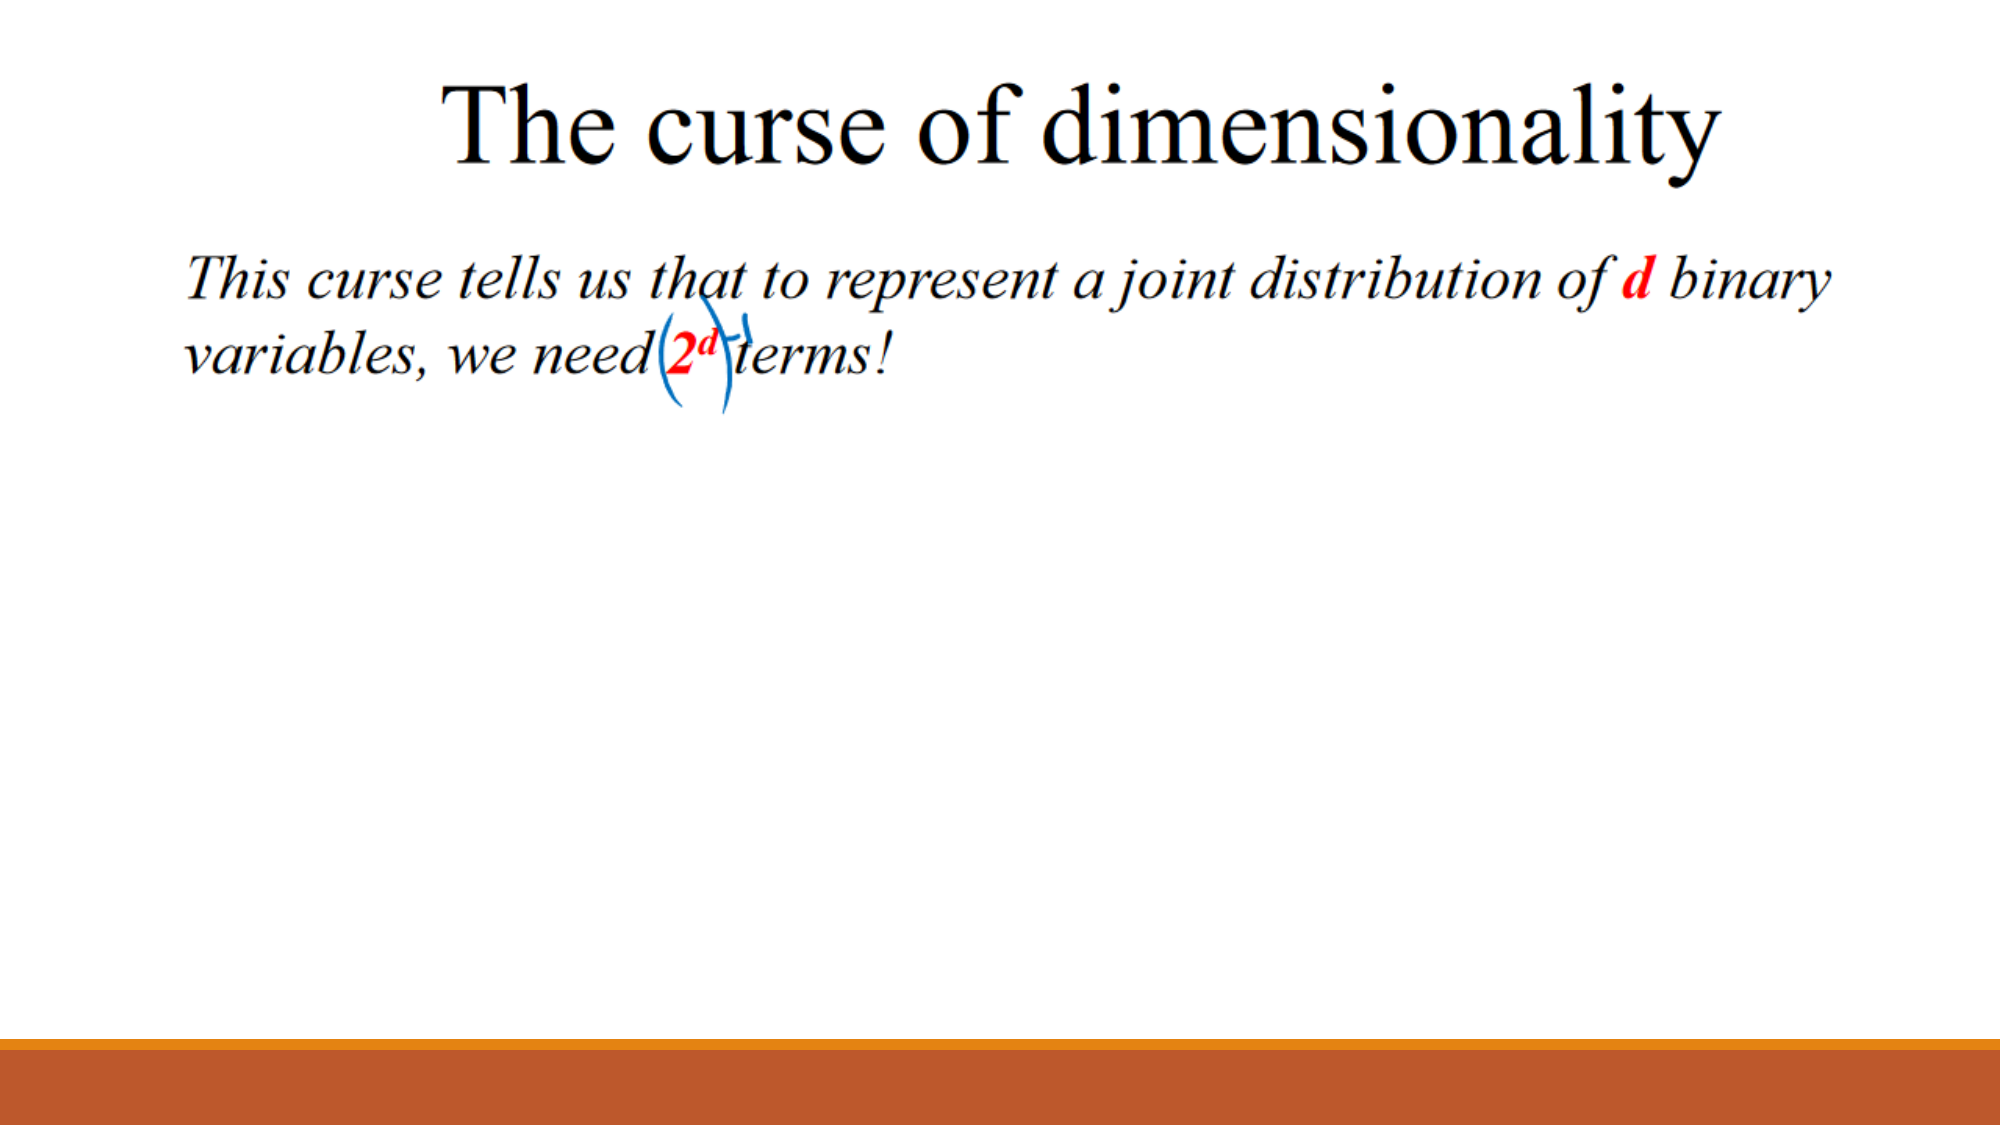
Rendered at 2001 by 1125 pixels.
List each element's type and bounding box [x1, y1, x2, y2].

picture [131, 36, 1905, 426]
